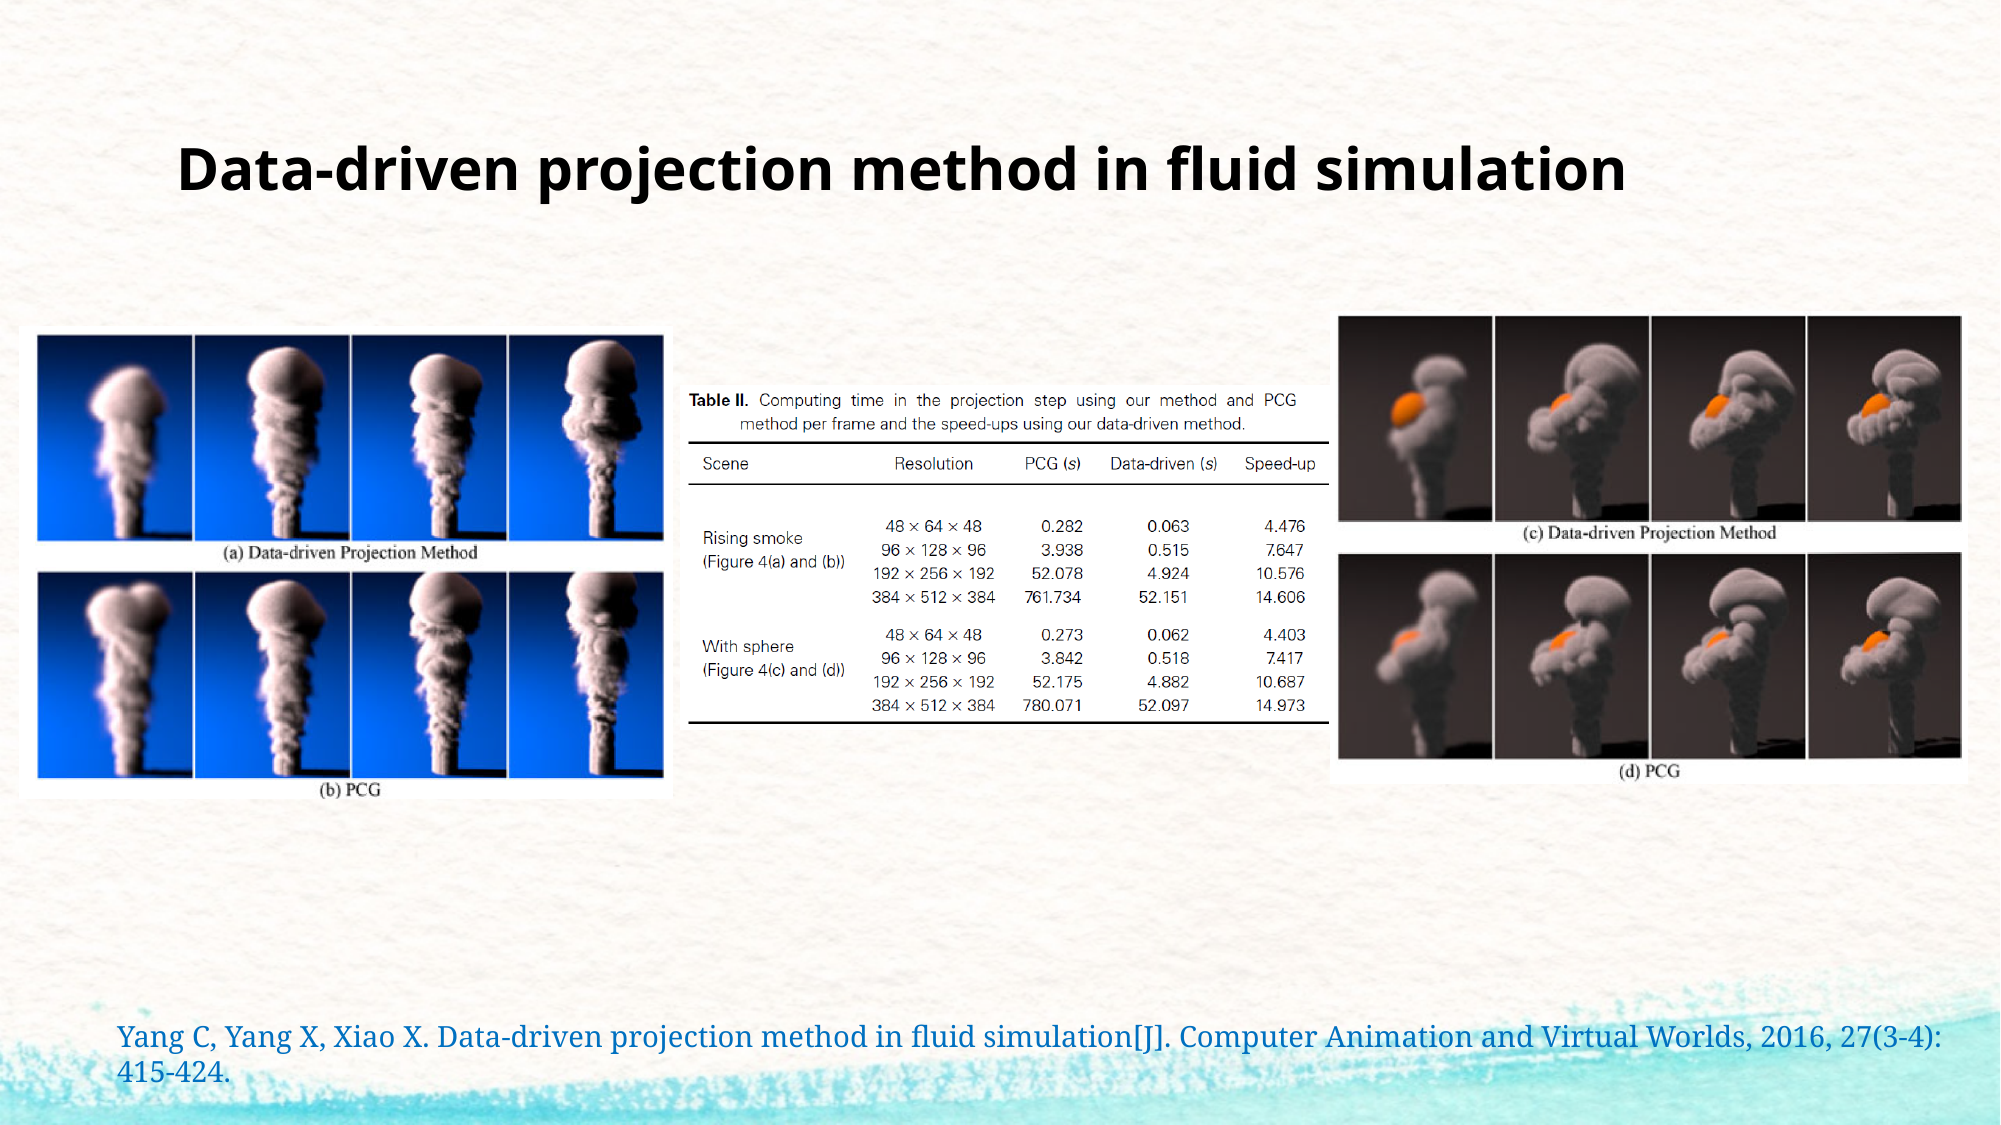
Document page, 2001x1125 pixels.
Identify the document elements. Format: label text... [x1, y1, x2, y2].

text_box Yang C, Yang X, Xiao X. Data‐driven projection method in fluid simulation[J]. Computer Animation and Virtual Worlds, 2016, 27(3-4): 415-424. [102, 1011, 2000, 1096]
picture [0, 0, 2001, 1125]
title Data-driven projection method in fluid simulation [161, 96, 1872, 212]
